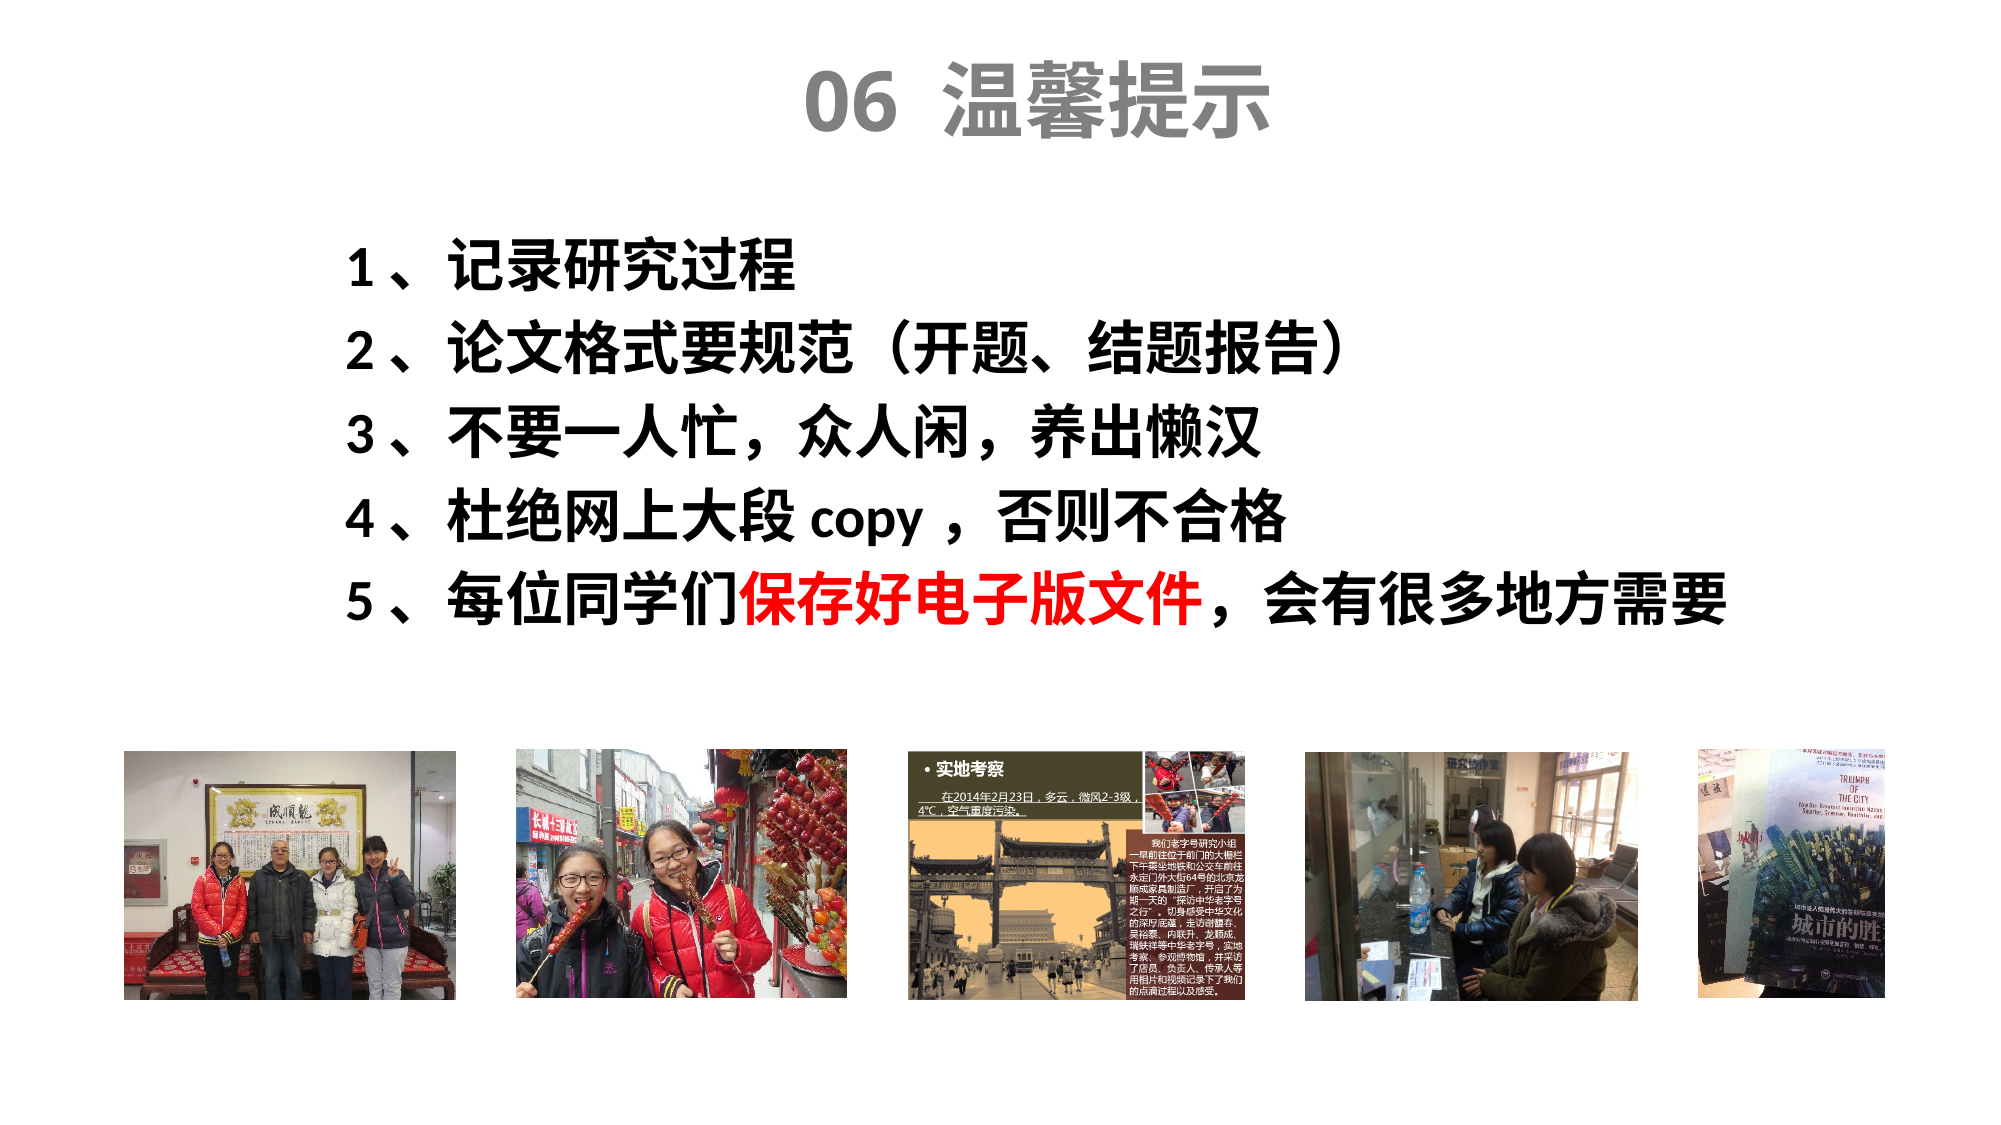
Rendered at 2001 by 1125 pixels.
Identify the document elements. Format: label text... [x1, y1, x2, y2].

text_box 1、记录研究过程 2、论文格式要规范（开题、结题报告） 3、不要一人忙，众人闲，养出懒汉 4、杜绝网上大段copy，否则不合格 5、每位同学们保存好电子版文件，会有很多地方需要 [330, 228, 2000, 942]
picture [1305, 752, 1638, 1001]
picture [124, 751, 456, 1000]
picture [516, 749, 847, 998]
picture [908, 751, 1245, 1000]
text_box 06 温馨提示 [14, 42, 2000, 153]
picture [1698, 749, 1885, 998]
